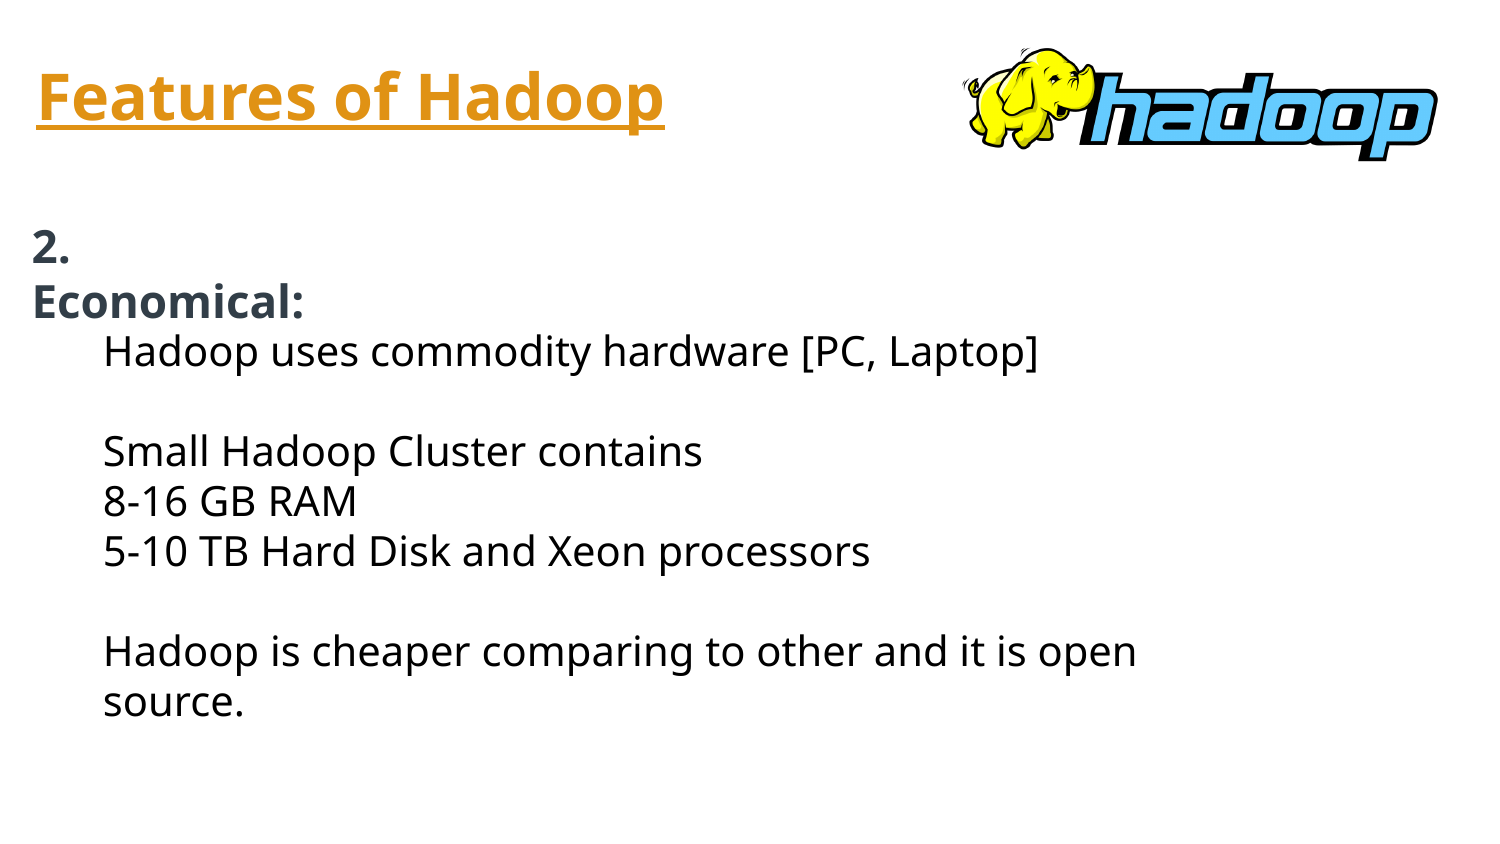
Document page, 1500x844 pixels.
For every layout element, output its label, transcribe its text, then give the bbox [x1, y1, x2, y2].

text_box 2. Economical: [16, 202, 380, 343]
picture [955, 40, 1445, 168]
text_box Hadoop uses commodity hardware [PC, Laptop] Small Hadoop Cluster contains 8-16 GB RAM 5-10 TB Hard Disk and Xeon processors Hadoop is cheaper comparing to other and it is open source. [87, 309, 1292, 740]
title Features of Hadoop [21, 40, 952, 135]
